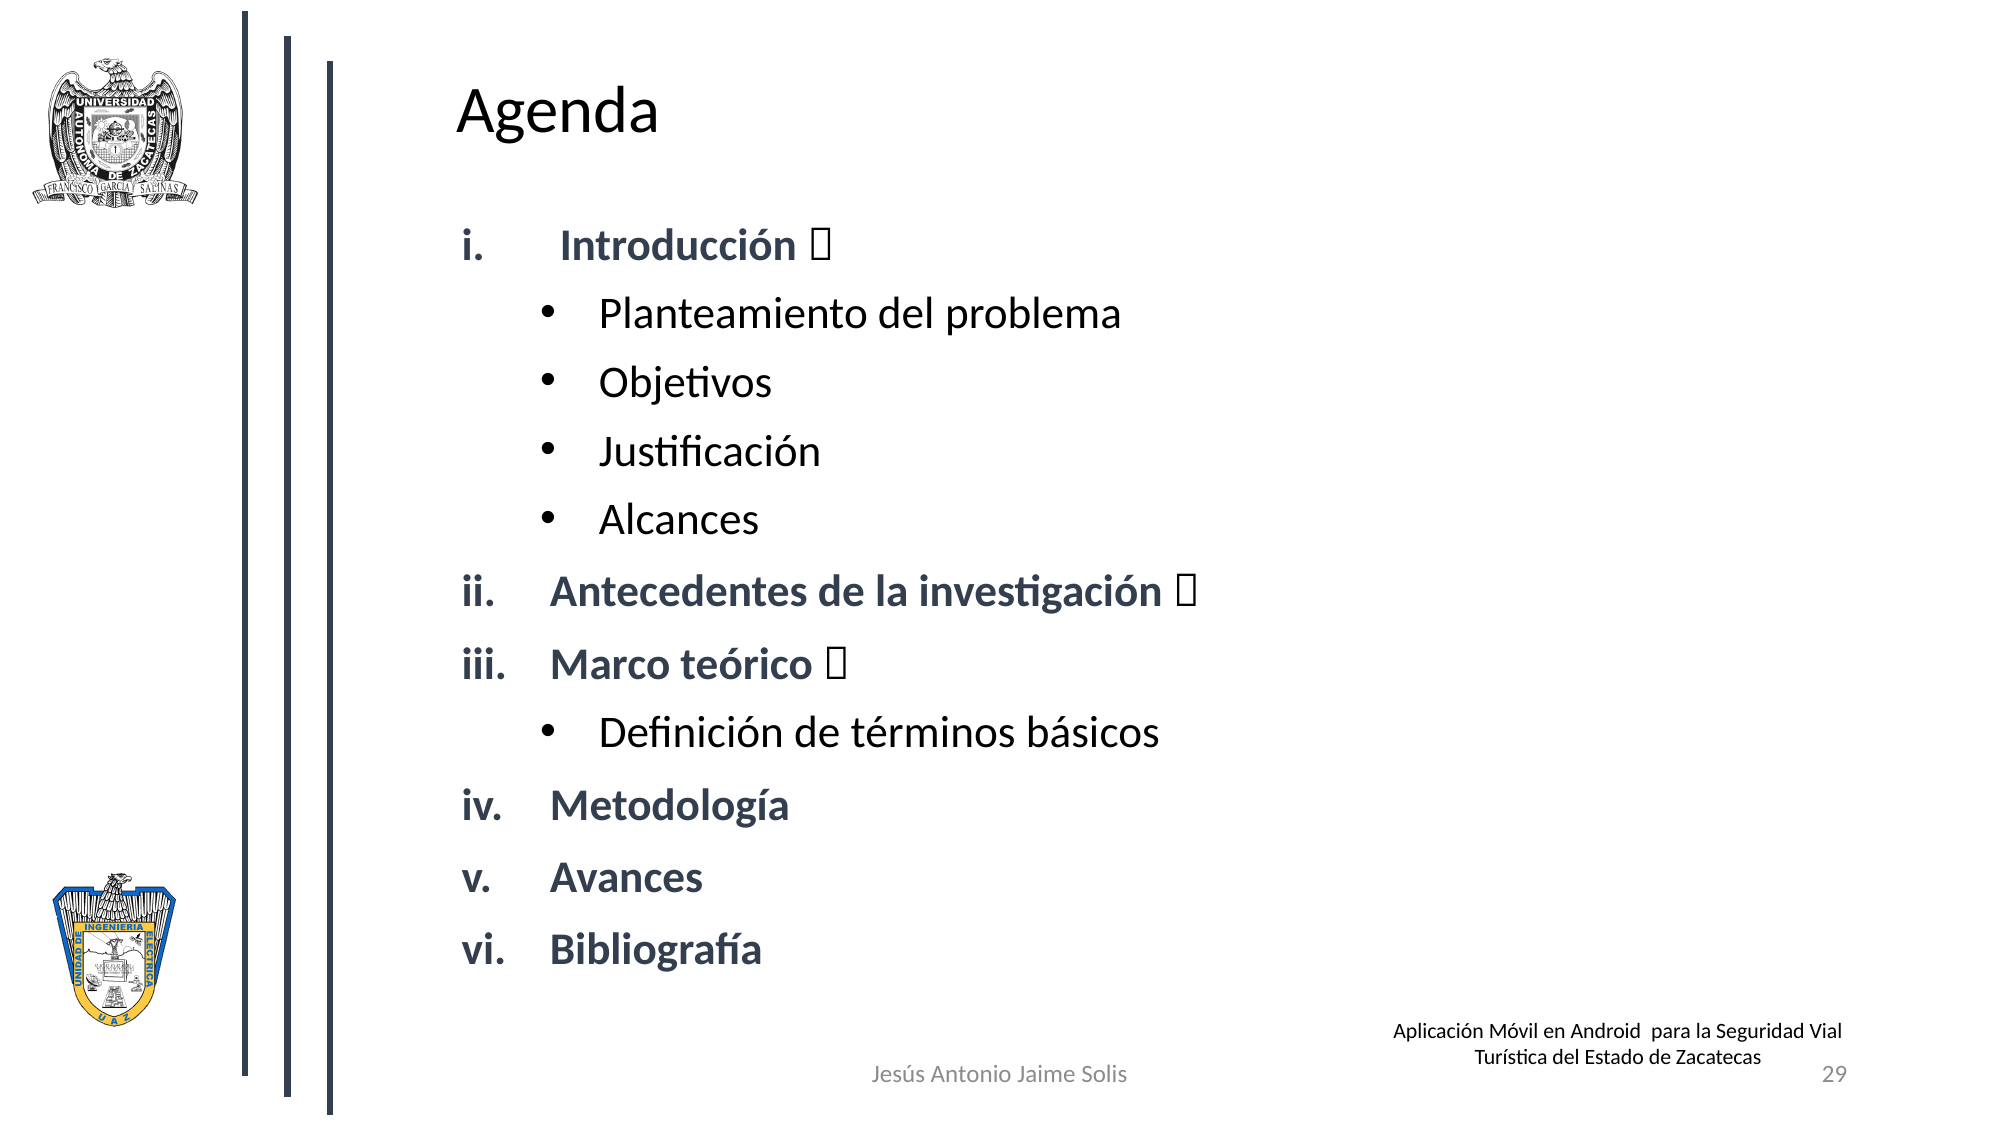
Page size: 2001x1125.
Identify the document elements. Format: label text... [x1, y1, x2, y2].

text_box Introducción  Planteamiento del problema Objetivos Justificación Alcances Antecedentes de la investigación  Marco teórico  Definición de términos básicos Metodología Avances Bibliografía [446, 196, 1924, 996]
slide_number 29 [1412, 1042, 1863, 1103]
picture [50, 871, 179, 1030]
picture [32, 58, 198, 208]
footer Jesús Antonio Jaime Solis [662, 1042, 1338, 1103]
text_box Agenda [441, 58, 1170, 153]
